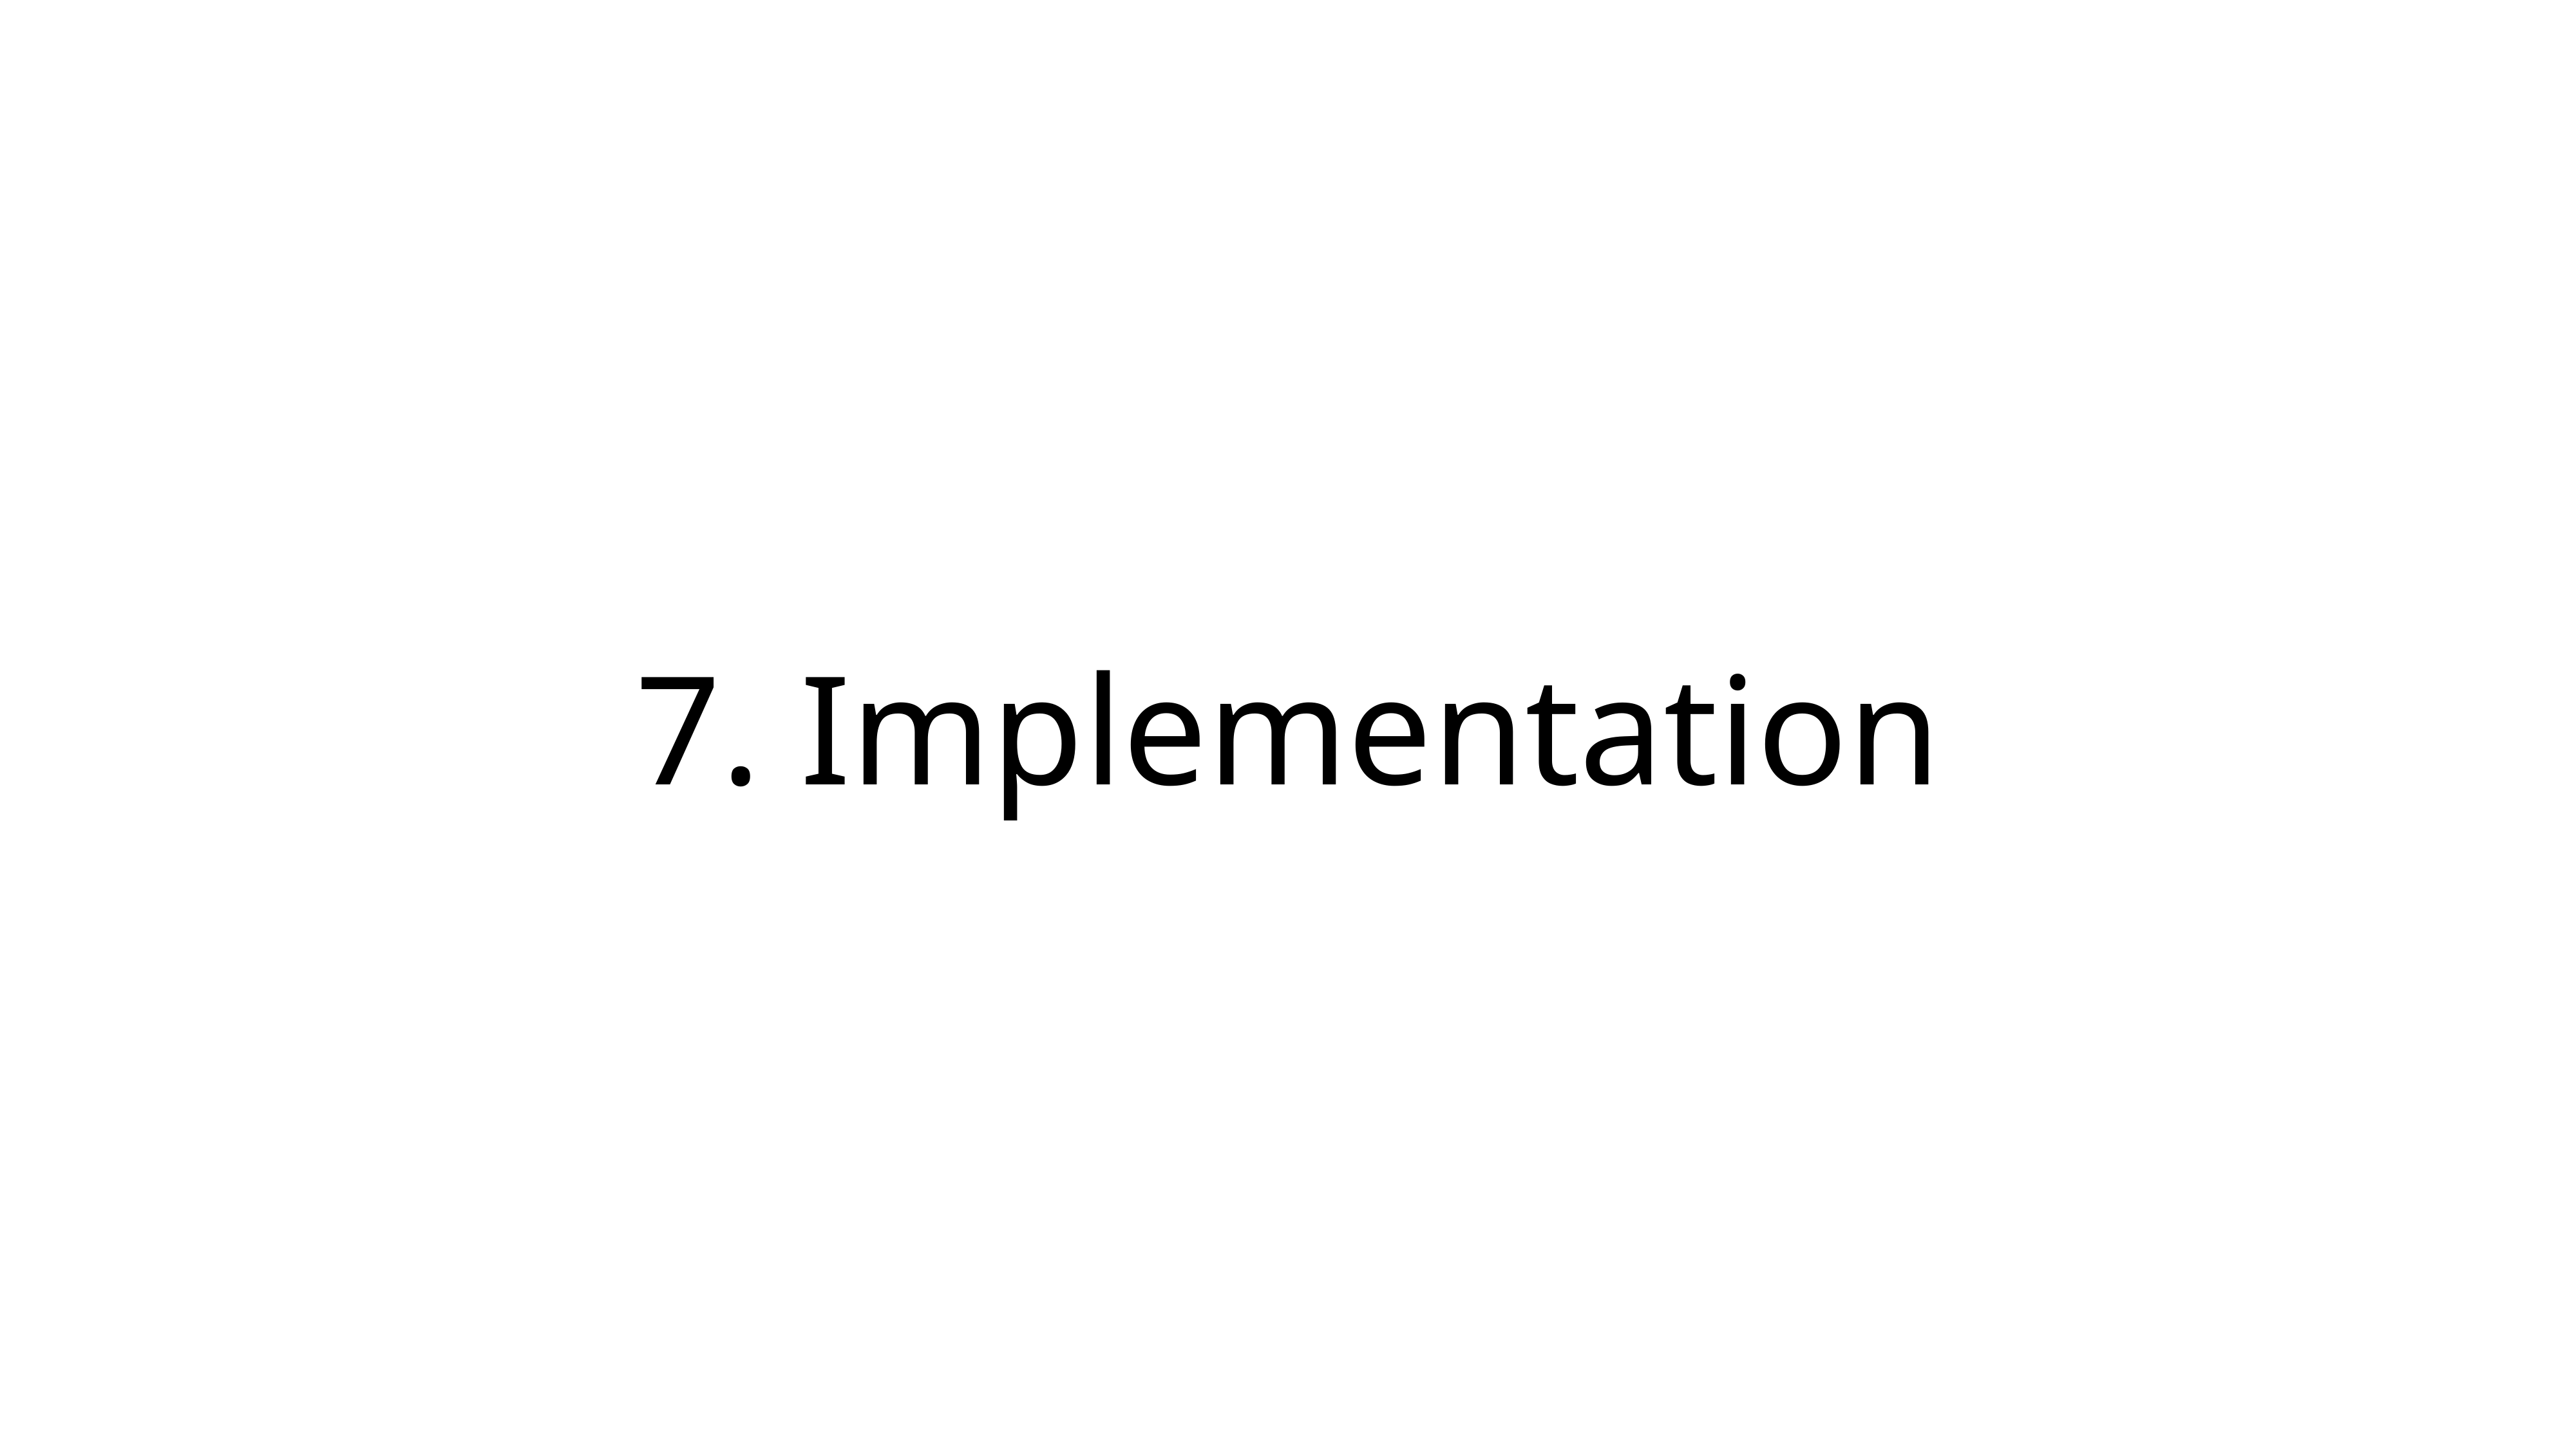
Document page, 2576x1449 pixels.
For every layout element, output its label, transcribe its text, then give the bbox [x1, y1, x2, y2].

title 7. Implementation [187, 478, 2389, 971]
